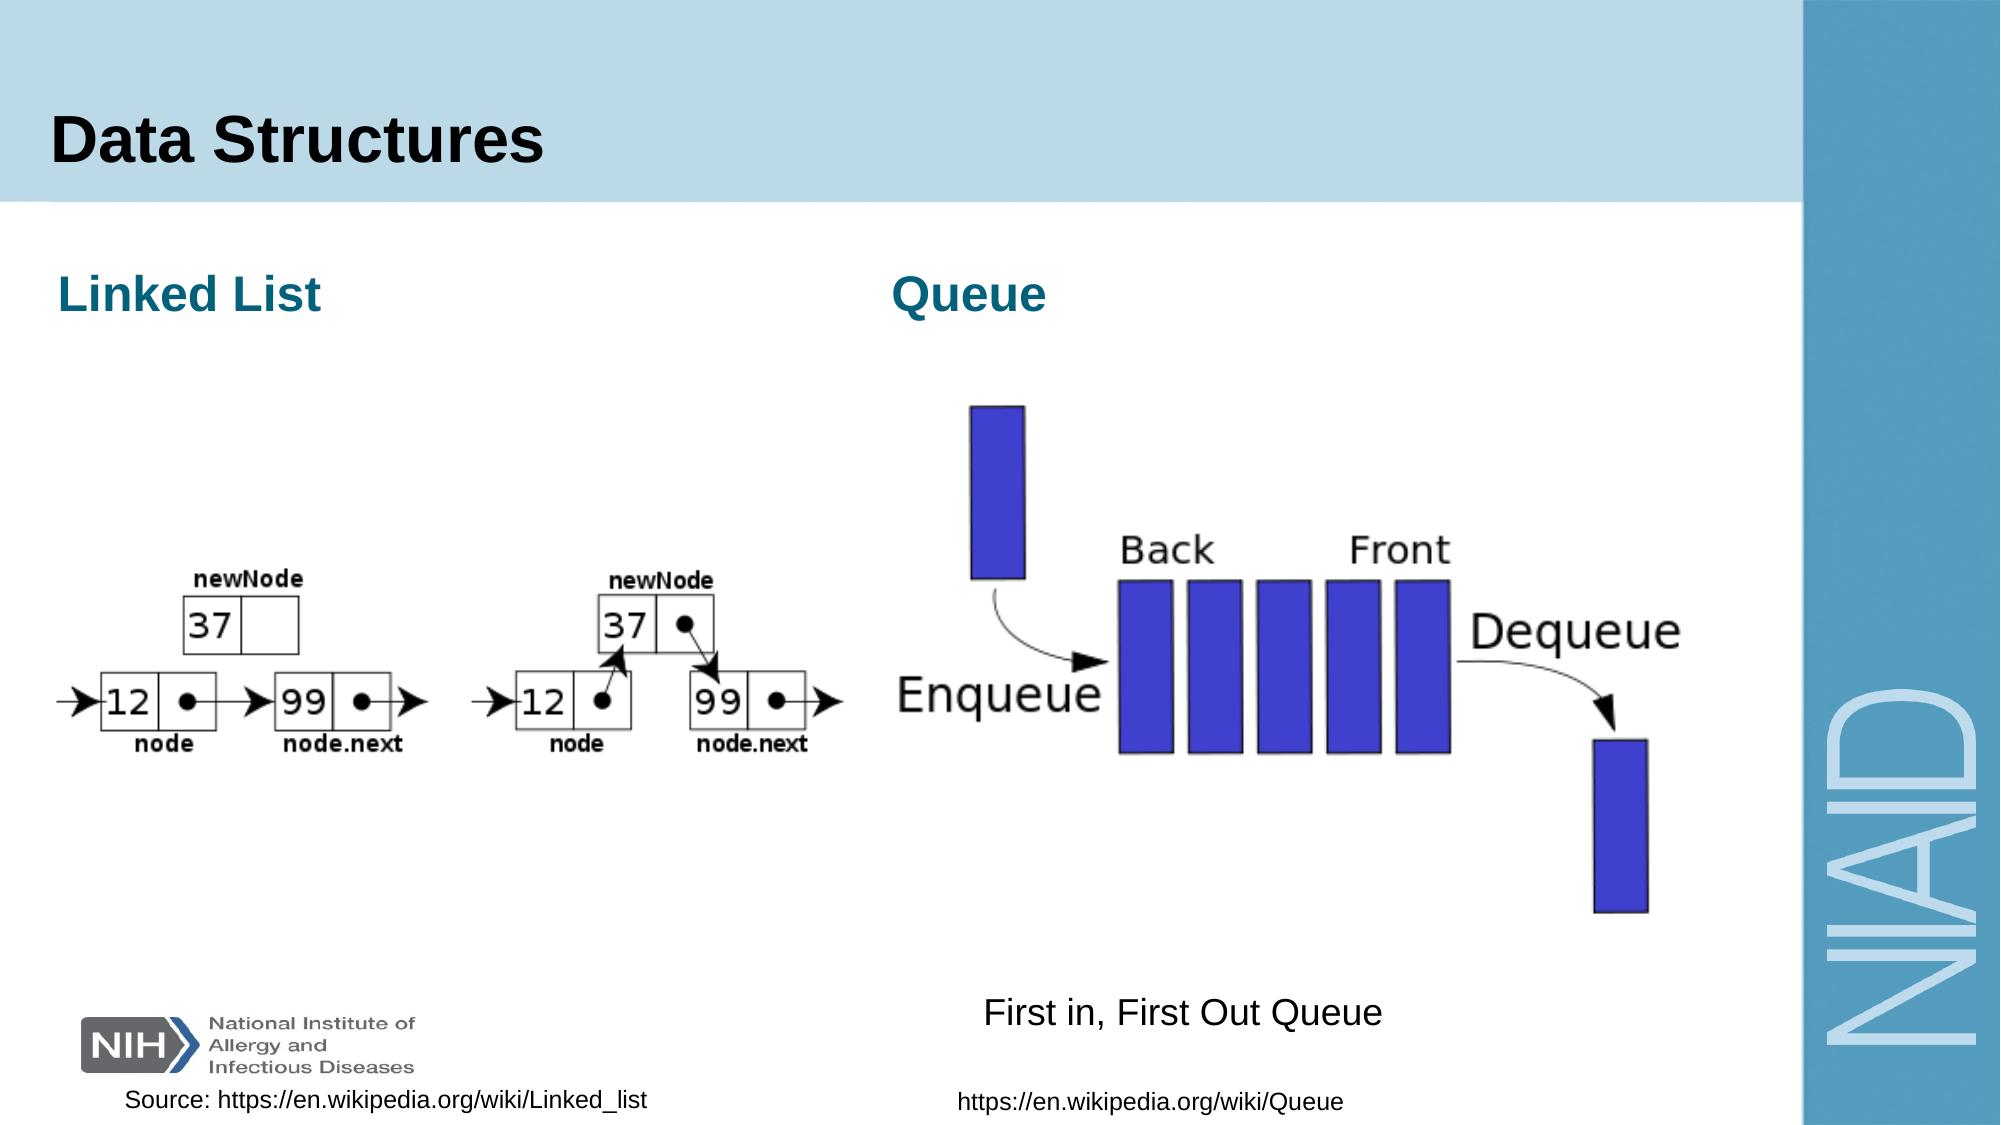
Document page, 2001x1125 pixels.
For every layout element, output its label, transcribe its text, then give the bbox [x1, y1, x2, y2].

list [883, 398, 1685, 923]
text_box https://en.wikipedia.org/wiki/Queue [942, 1077, 1361, 1123]
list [49, 562, 851, 759]
list Linked List [50, 237, 850, 346]
text_box First in, First Out Queue [968, 981, 1399, 1041]
picture [0, 0, 2000, 1125]
text_box Source: https://en.wikipedia.org/wiki/Linked_list [109, 1076, 664, 1121]
list Queue [883, 238, 1684, 346]
title Data Structures [50, 25, 1700, 176]
